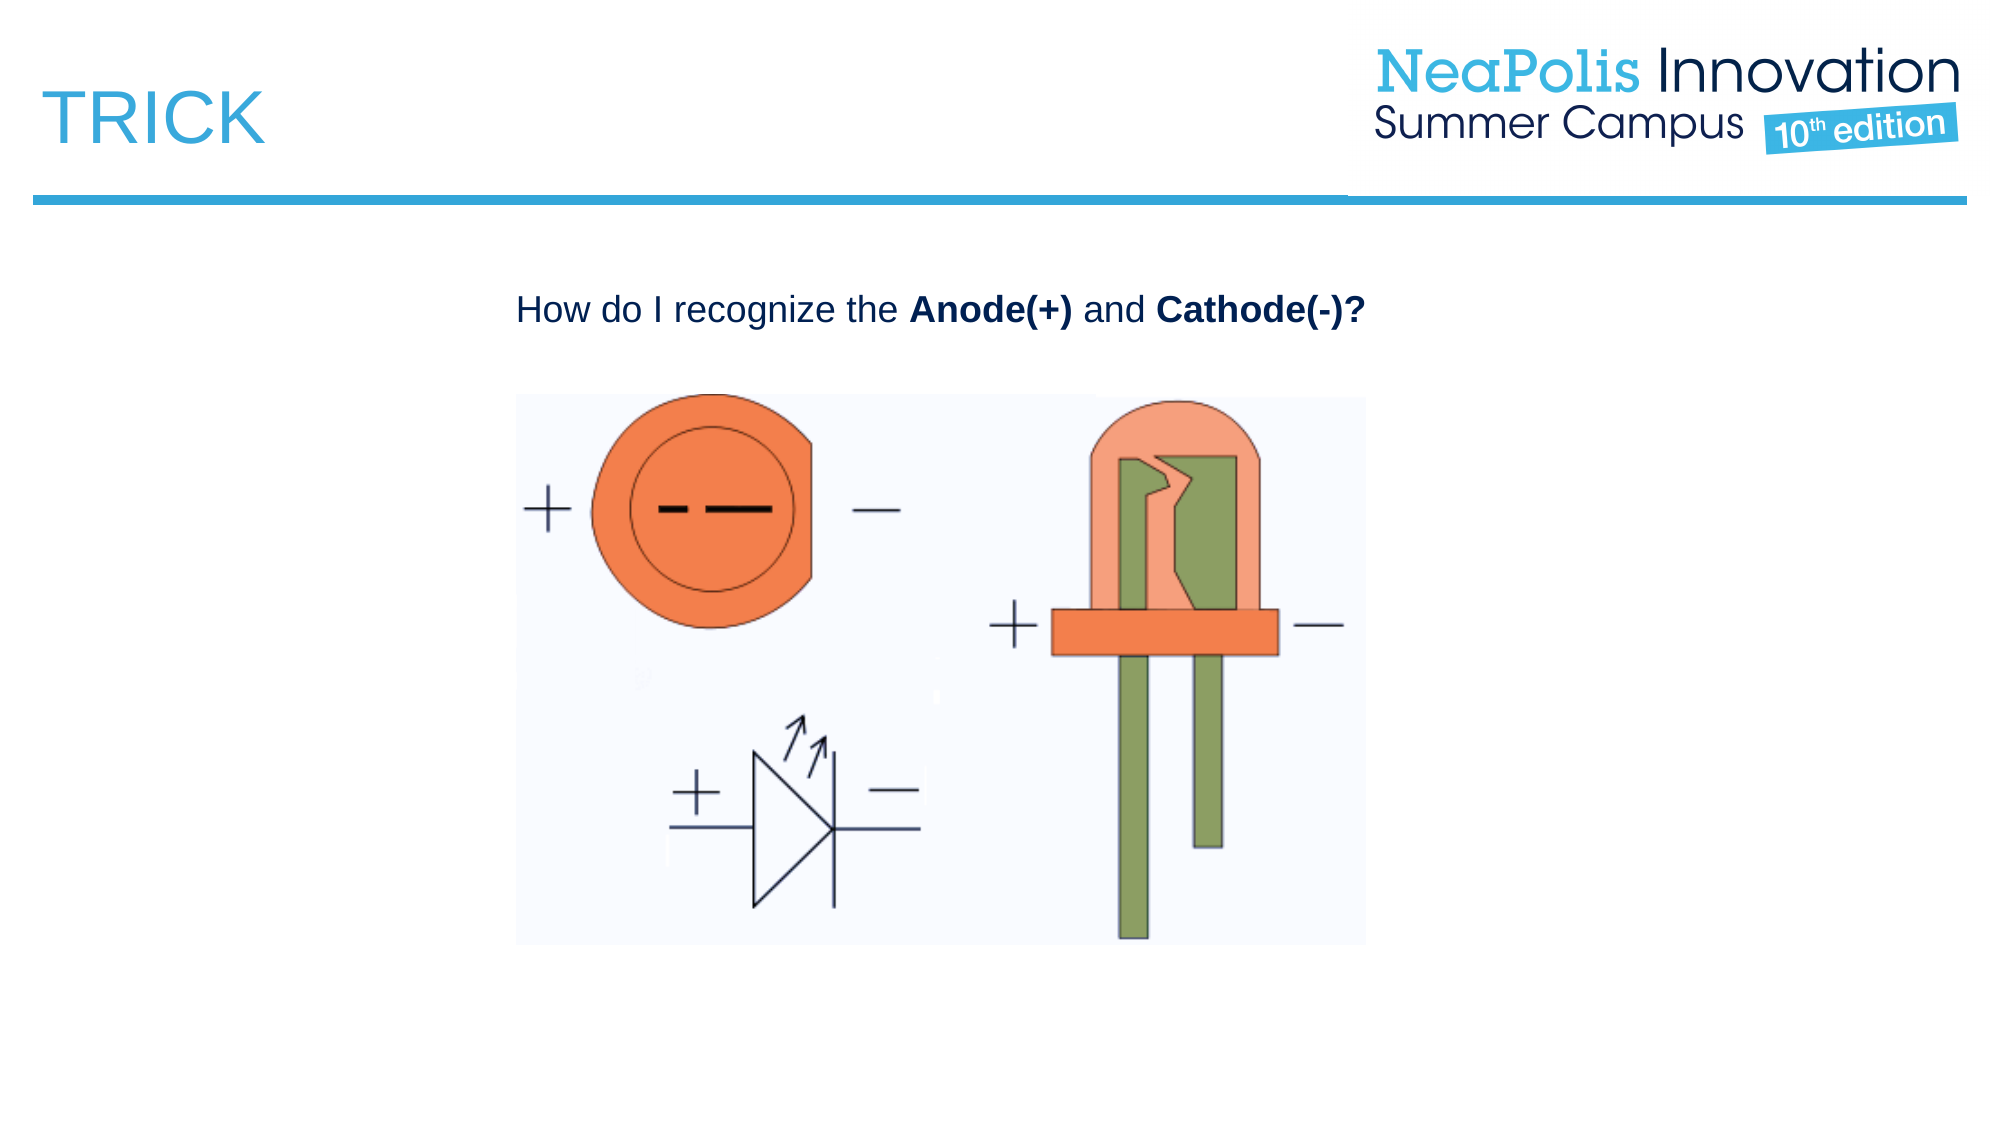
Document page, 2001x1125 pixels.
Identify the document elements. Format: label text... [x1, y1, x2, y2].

picture [1348, 0, 1990, 196]
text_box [516, 393, 1366, 946]
text_box How do I recognize the Anode(+) and Cathode(-)? [48, 277, 1834, 338]
text_box TRICK [26, 53, 1846, 173]
